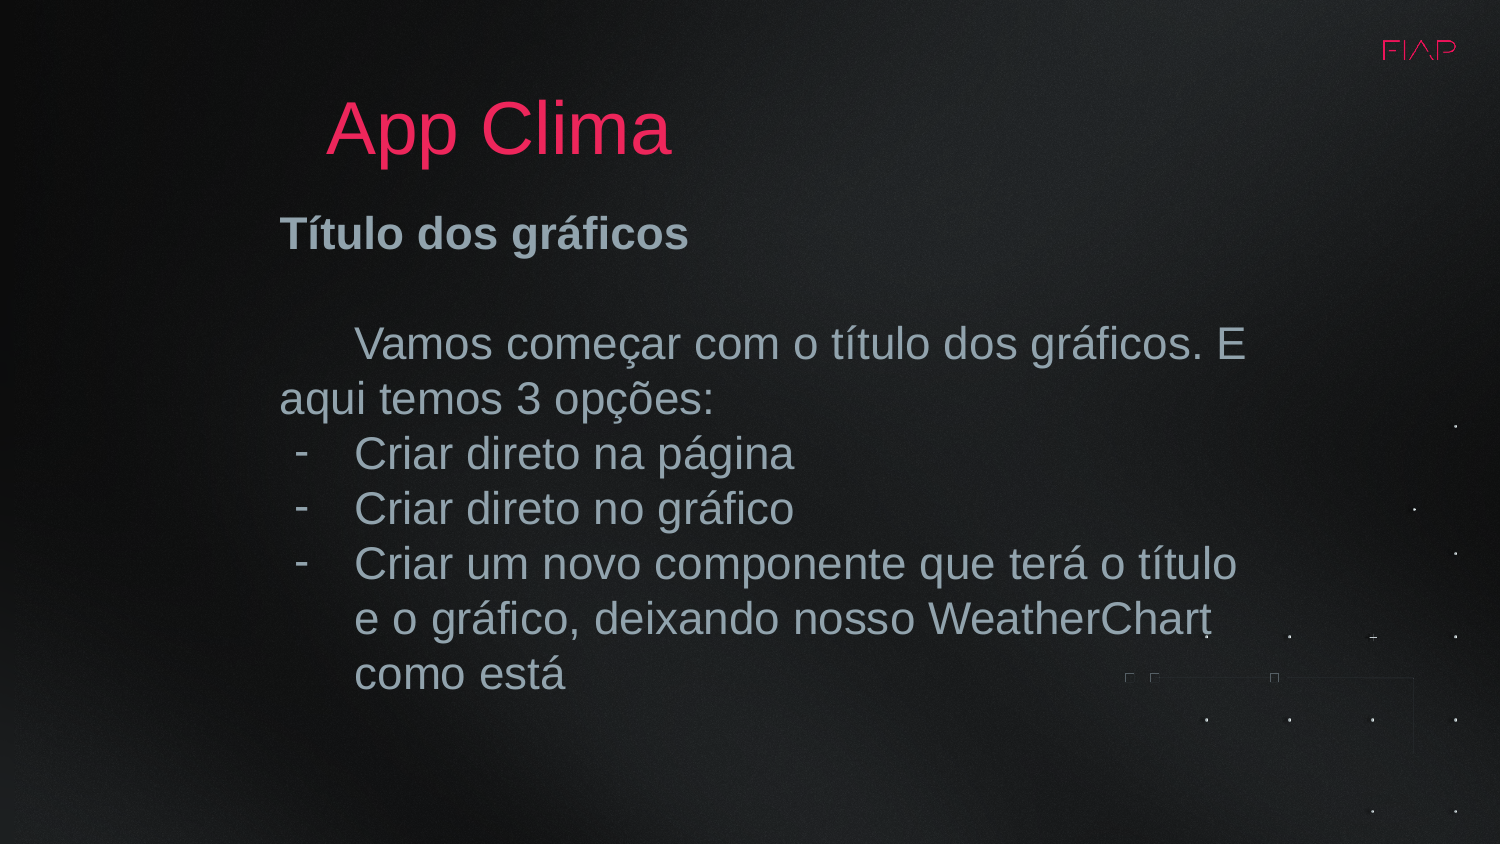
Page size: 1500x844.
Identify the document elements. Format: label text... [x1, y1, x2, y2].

text_box Título dos gráficos Vamos começar com o título dos gráficos. E aqui temos 3 opções: Criar direto na página Criar direto no gráfico Criar um novo componente que terá o título e o gráfico, deixando nosso WeatherChart como está [264, 196, 1292, 706]
text_box App Clima [311, 72, 1126, 177]
picture [0, 0, 1500, 844]
